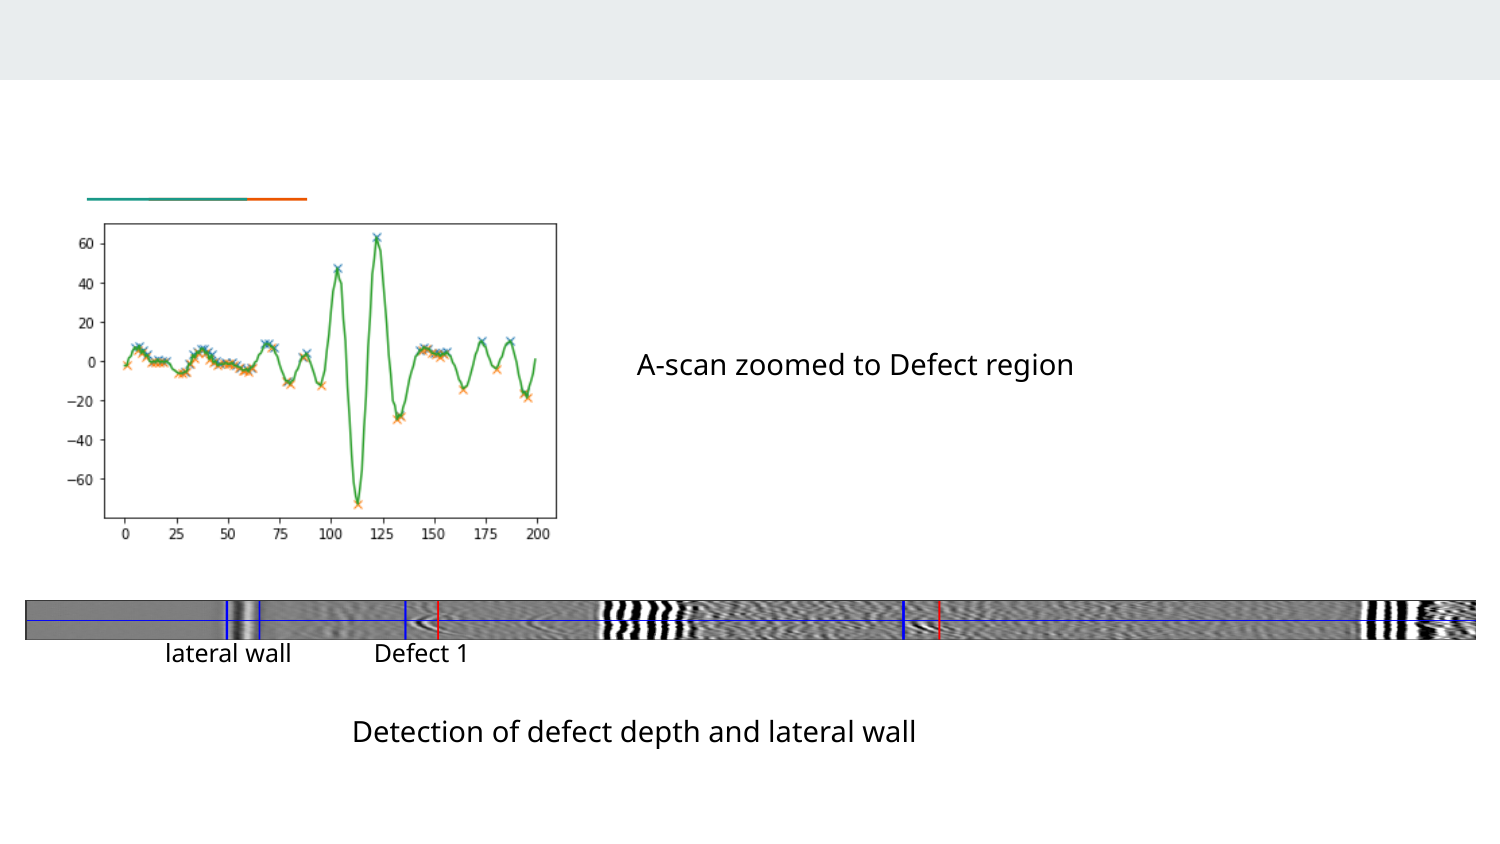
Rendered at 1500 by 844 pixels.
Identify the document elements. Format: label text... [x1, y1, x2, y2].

picture [65, 222, 564, 542]
title [119, 216, 1381, 305]
text_box lateral wall [87, 648, 280, 683]
text_box Detection of defect depth and lateral wall [336, 698, 1164, 764]
text_box Defect 1 [280, 648, 564, 683]
text_box A-scan zoomed to Defect region [621, 331, 1199, 397]
picture [25, 600, 1476, 640]
